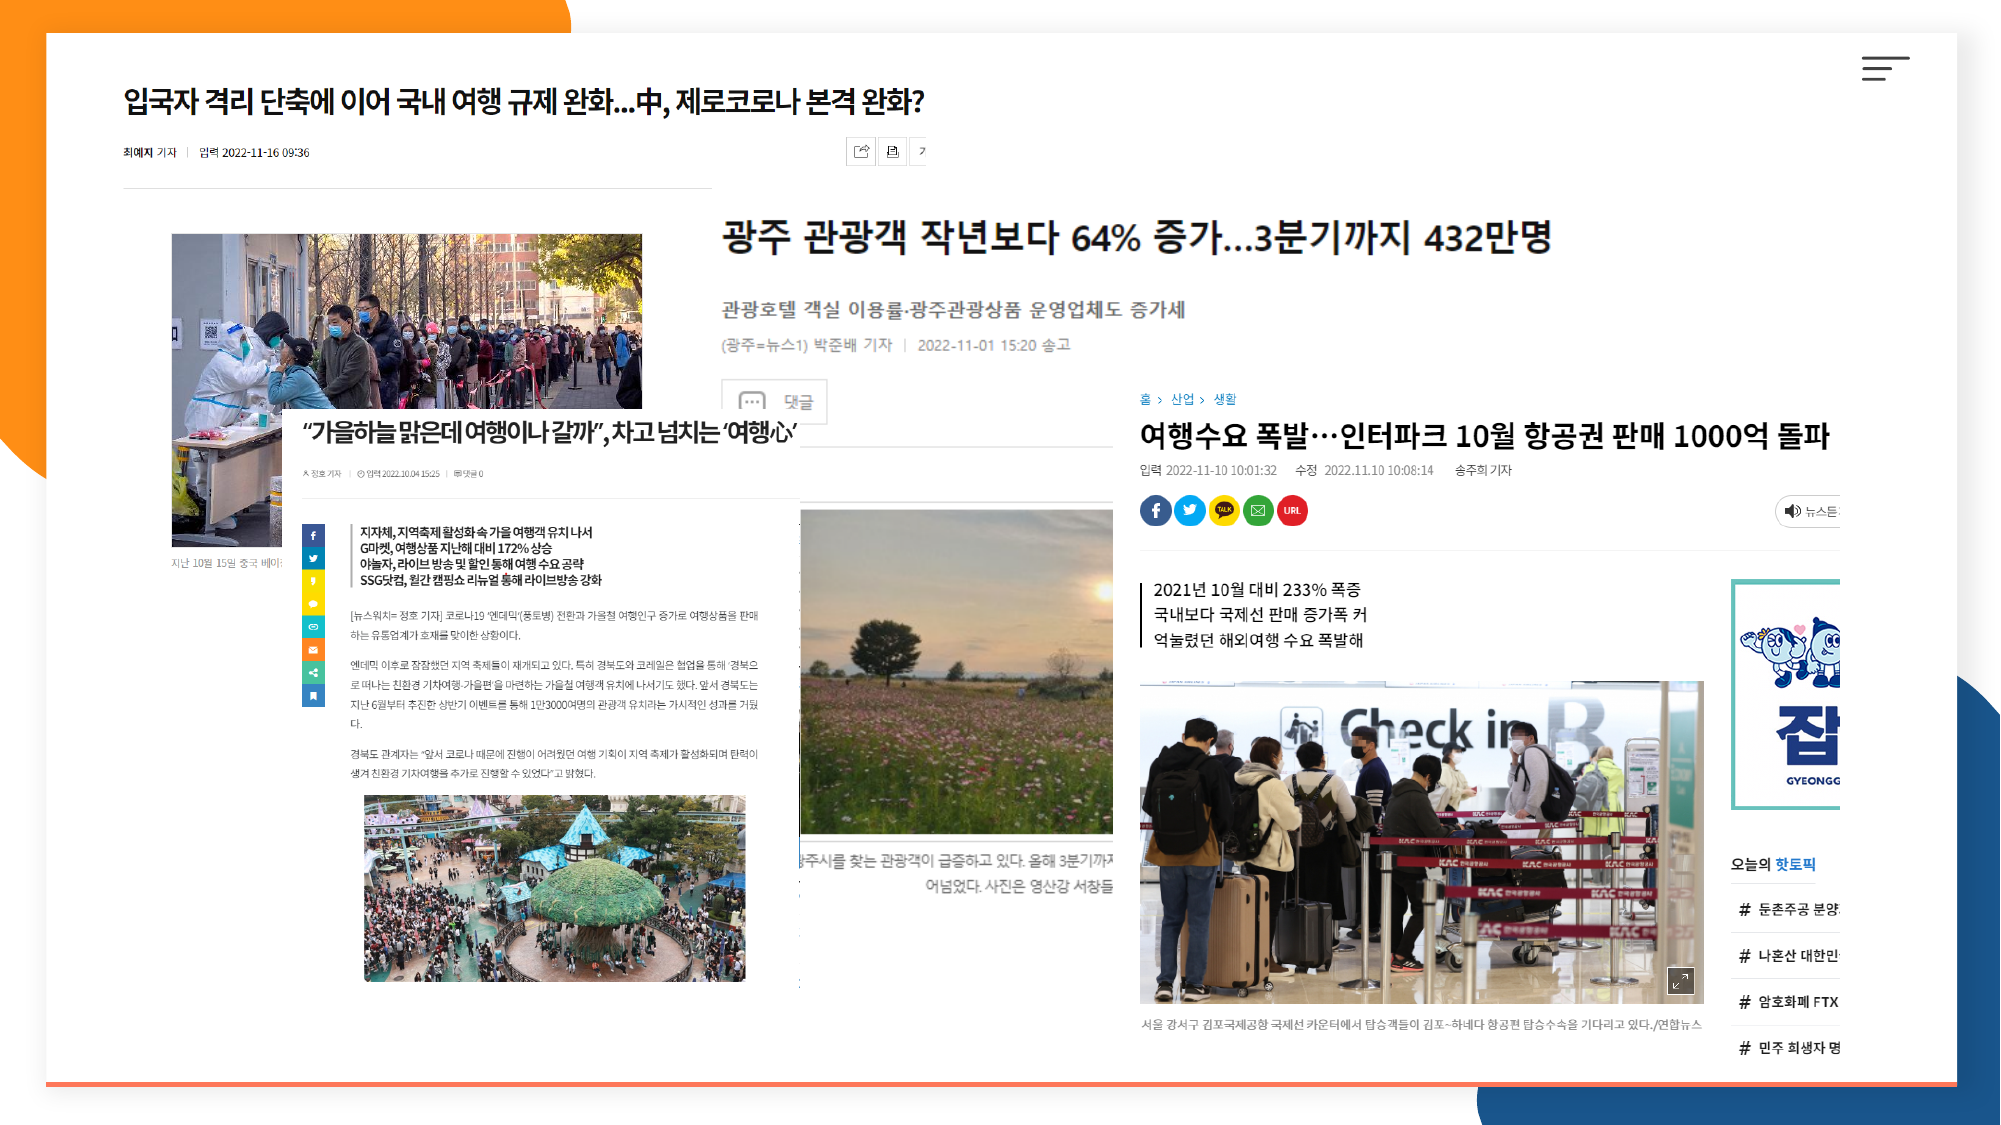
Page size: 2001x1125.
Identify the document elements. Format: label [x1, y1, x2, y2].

text_box [0, 0, 572, 499]
picture [115, 74, 1840, 1062]
text_box [46, 33, 1958, 1086]
text_box [1476, 656, 2000, 1125]
